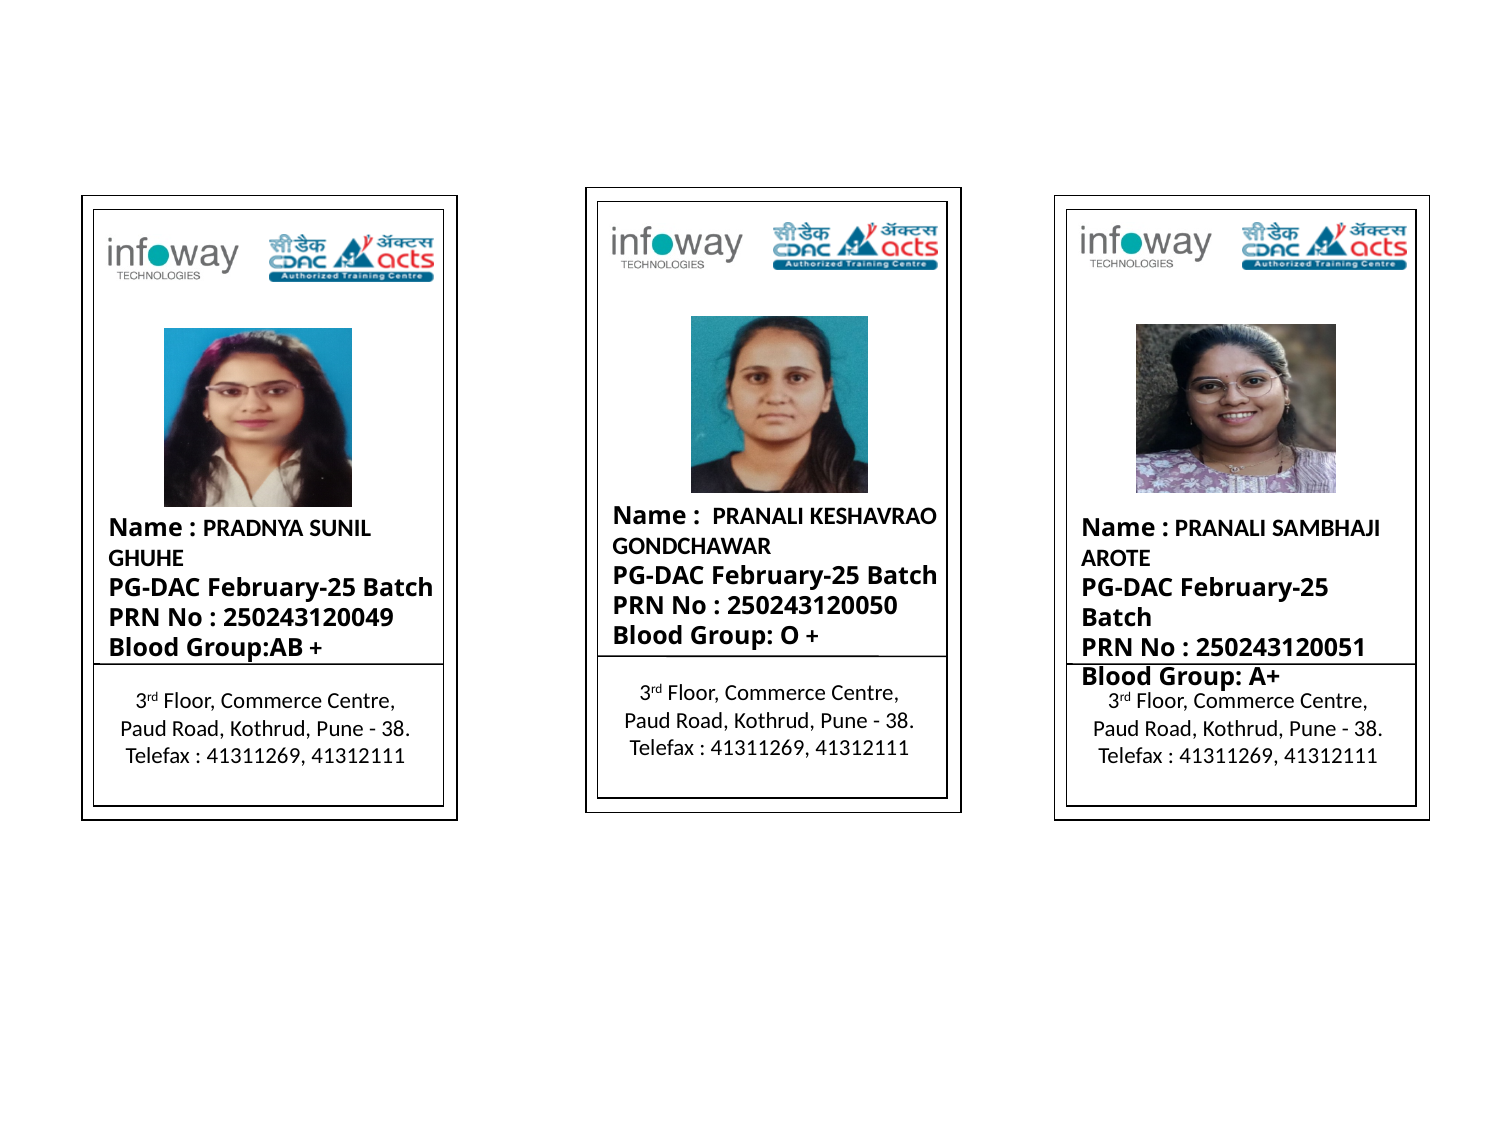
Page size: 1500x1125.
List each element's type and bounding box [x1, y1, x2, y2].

picture [609, 222, 744, 270]
text_box [1054, 195, 1430, 821]
picture [691, 316, 868, 493]
picture [163, 327, 352, 508]
text_box [81, 195, 458, 821]
text_box [585, 187, 962, 813]
picture [1077, 222, 1212, 270]
picture [269, 234, 434, 282]
picture [1136, 324, 1337, 493]
picture [773, 222, 938, 270]
picture [1241, 222, 1407, 270]
